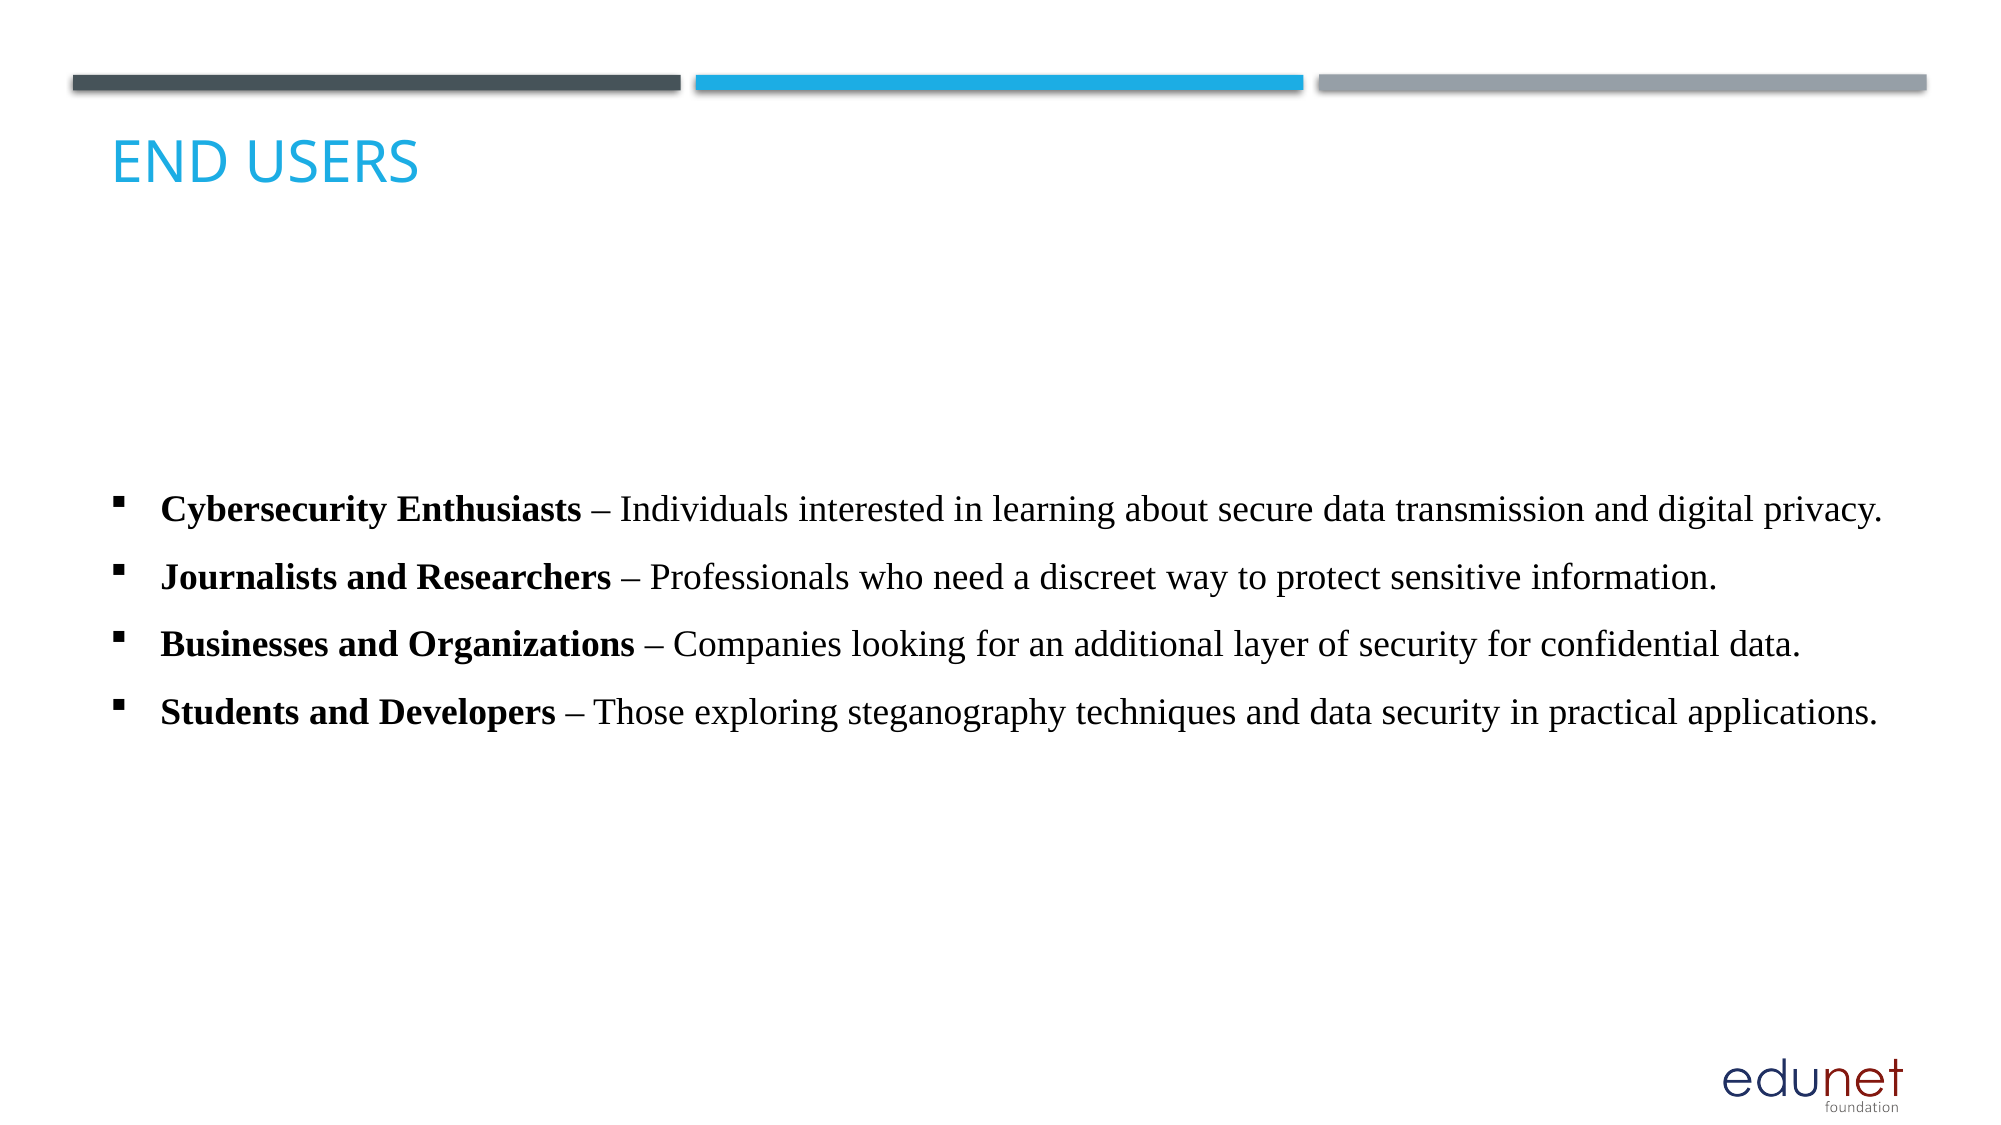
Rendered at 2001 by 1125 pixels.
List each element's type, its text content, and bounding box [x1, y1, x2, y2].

title End users [95, 115, 1905, 203]
picture [1719, 1056, 1905, 1116]
list Cybersecurity Enthusiasts – Individuals interested in learning about secure data transmission and digital privacy. Journalists and Researchers – Professionals who need a discreet way to protect sensitive information. Businesses and Organizations – Companies looking for an additional layer of security for confidential data. Students and Developers – Those exploring steganography techniques and data security in practical applications. [95, 270, 1905, 924]
